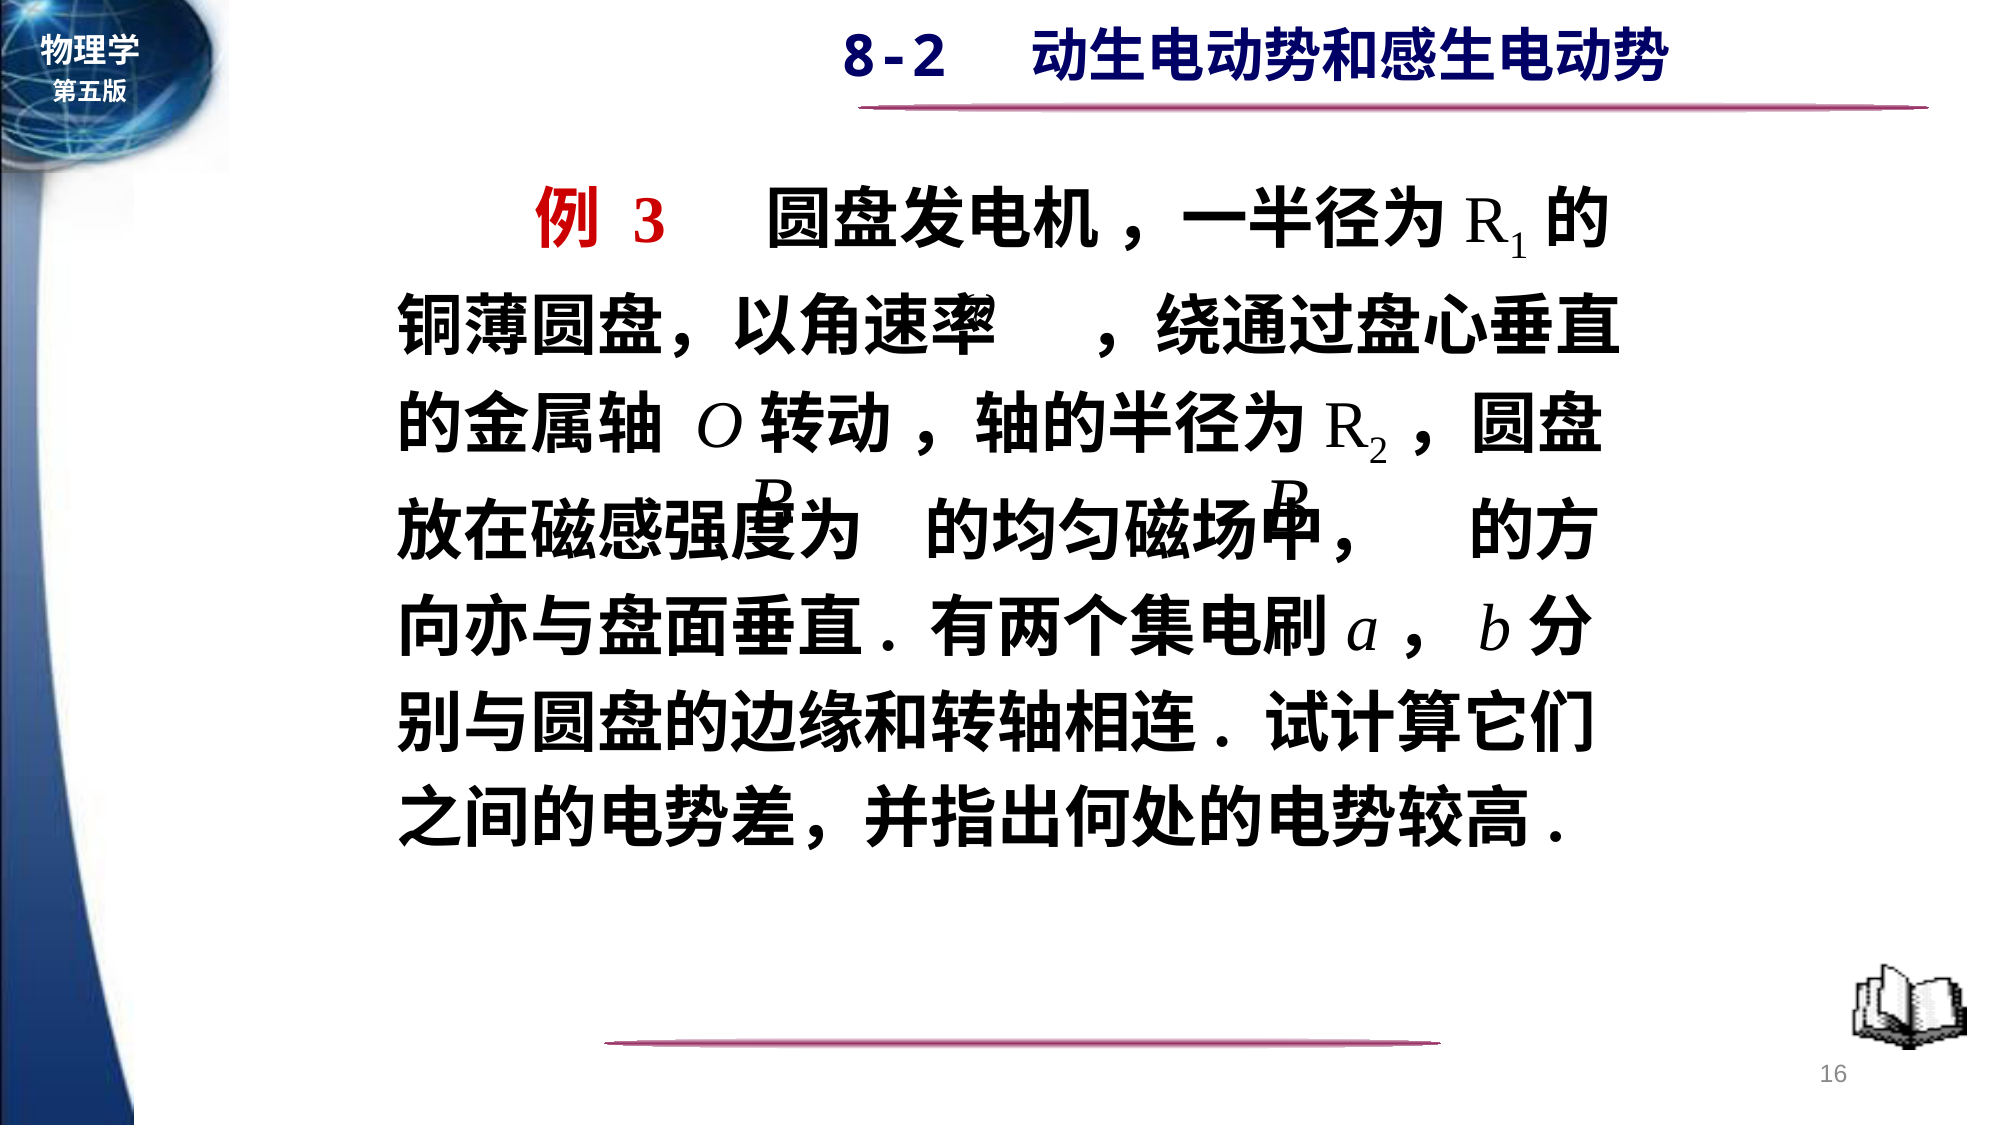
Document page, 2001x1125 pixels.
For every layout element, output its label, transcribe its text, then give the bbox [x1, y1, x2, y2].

slide_number 16 [1412, 1042, 1863, 1103]
picture [0, 0, 229, 1125]
picture [1850, 962, 1967, 1050]
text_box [381, 149, 1662, 932]
